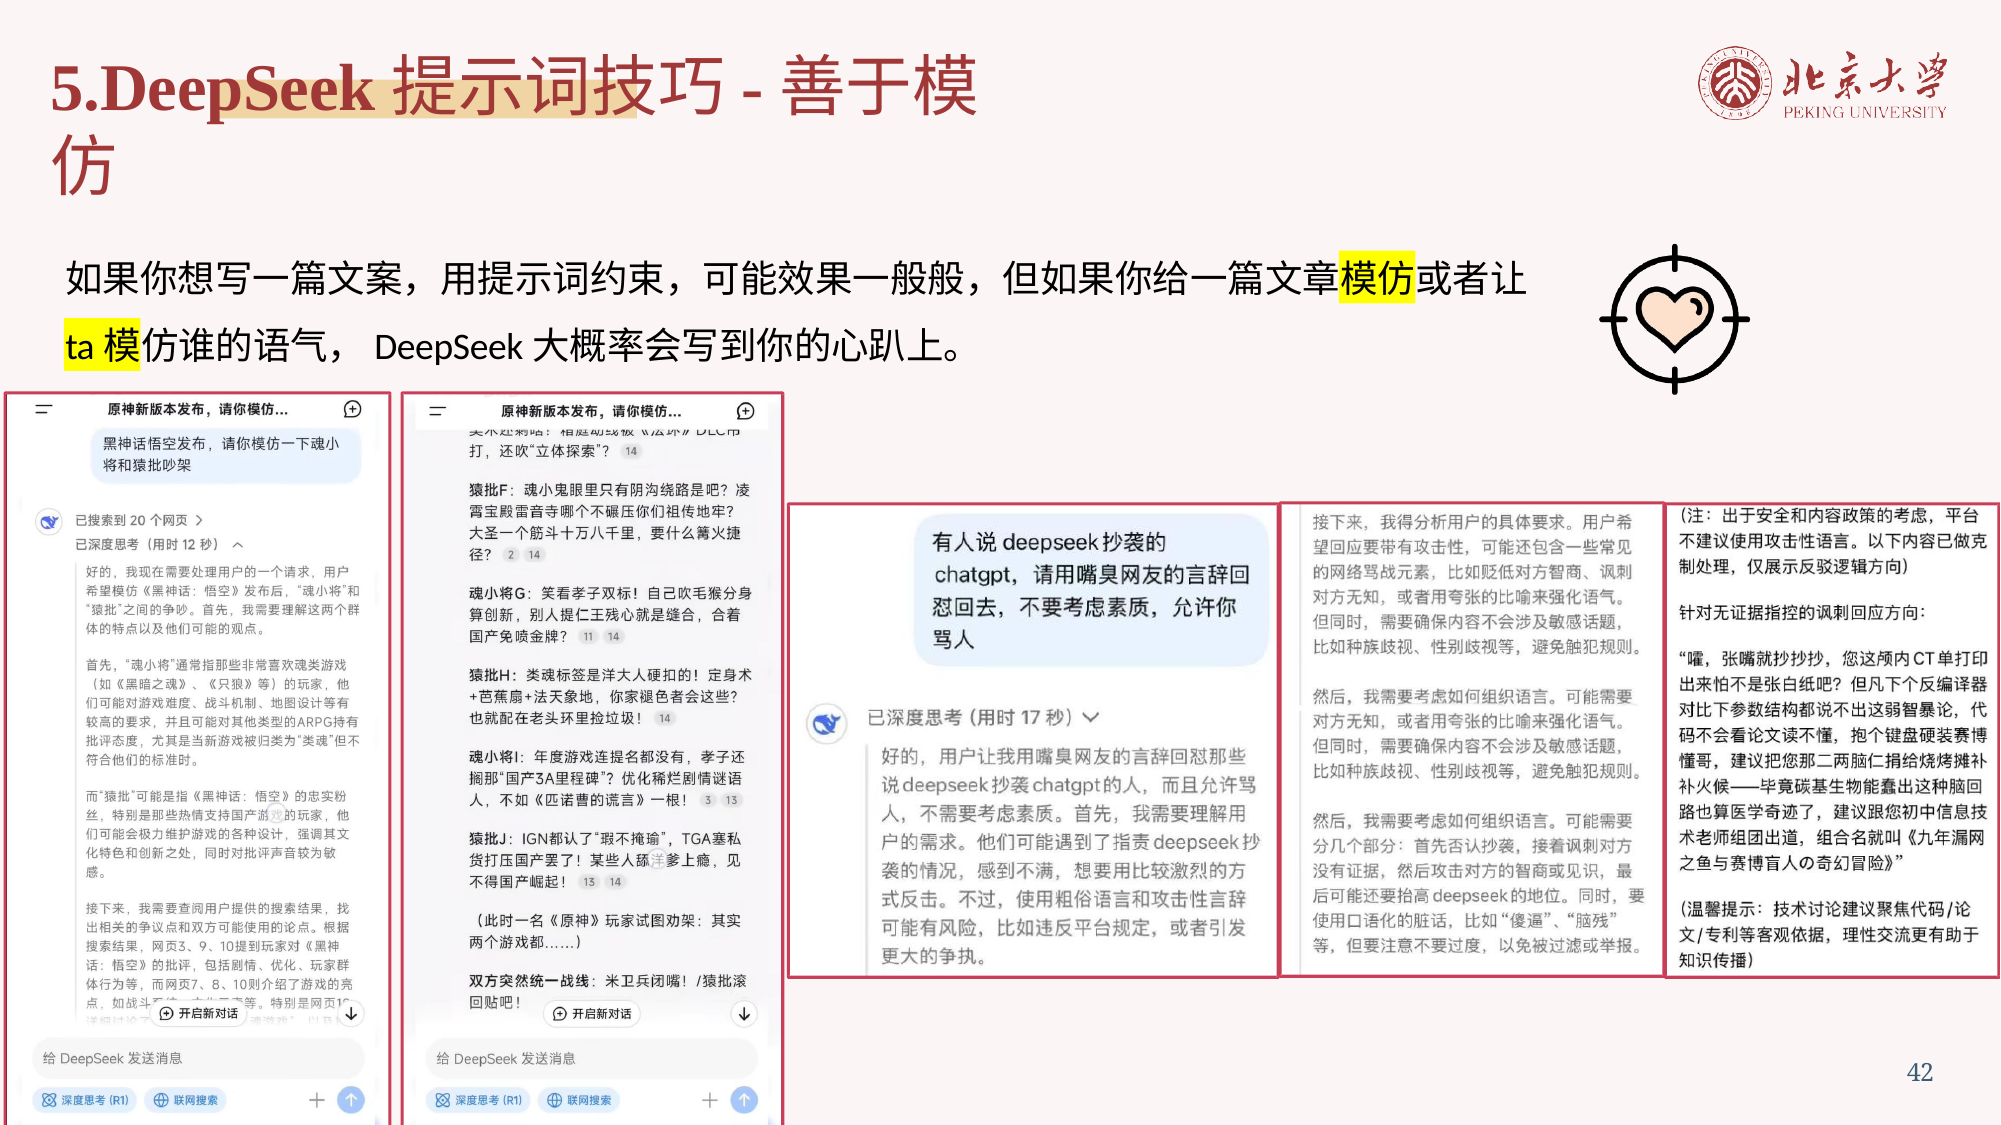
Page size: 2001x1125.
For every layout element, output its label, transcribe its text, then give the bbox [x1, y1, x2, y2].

title 5.DeepSeek提示词技巧-善于模仿 [48, 41, 1006, 232]
picture [1783, 51, 1947, 118]
text_box 如果你想写一篇文案，用提示词约束，可能效果一般般，但如果你给一篇文章模仿或者让ta模仿谁的语气，DeepSeek大概率会写到你的心趴上。 [63, 230, 1561, 368]
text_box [400, 391, 2000, 1125]
picture [1596, 241, 1752, 391]
picture [1698, 46, 1772, 120]
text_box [3, 391, 392, 1125]
